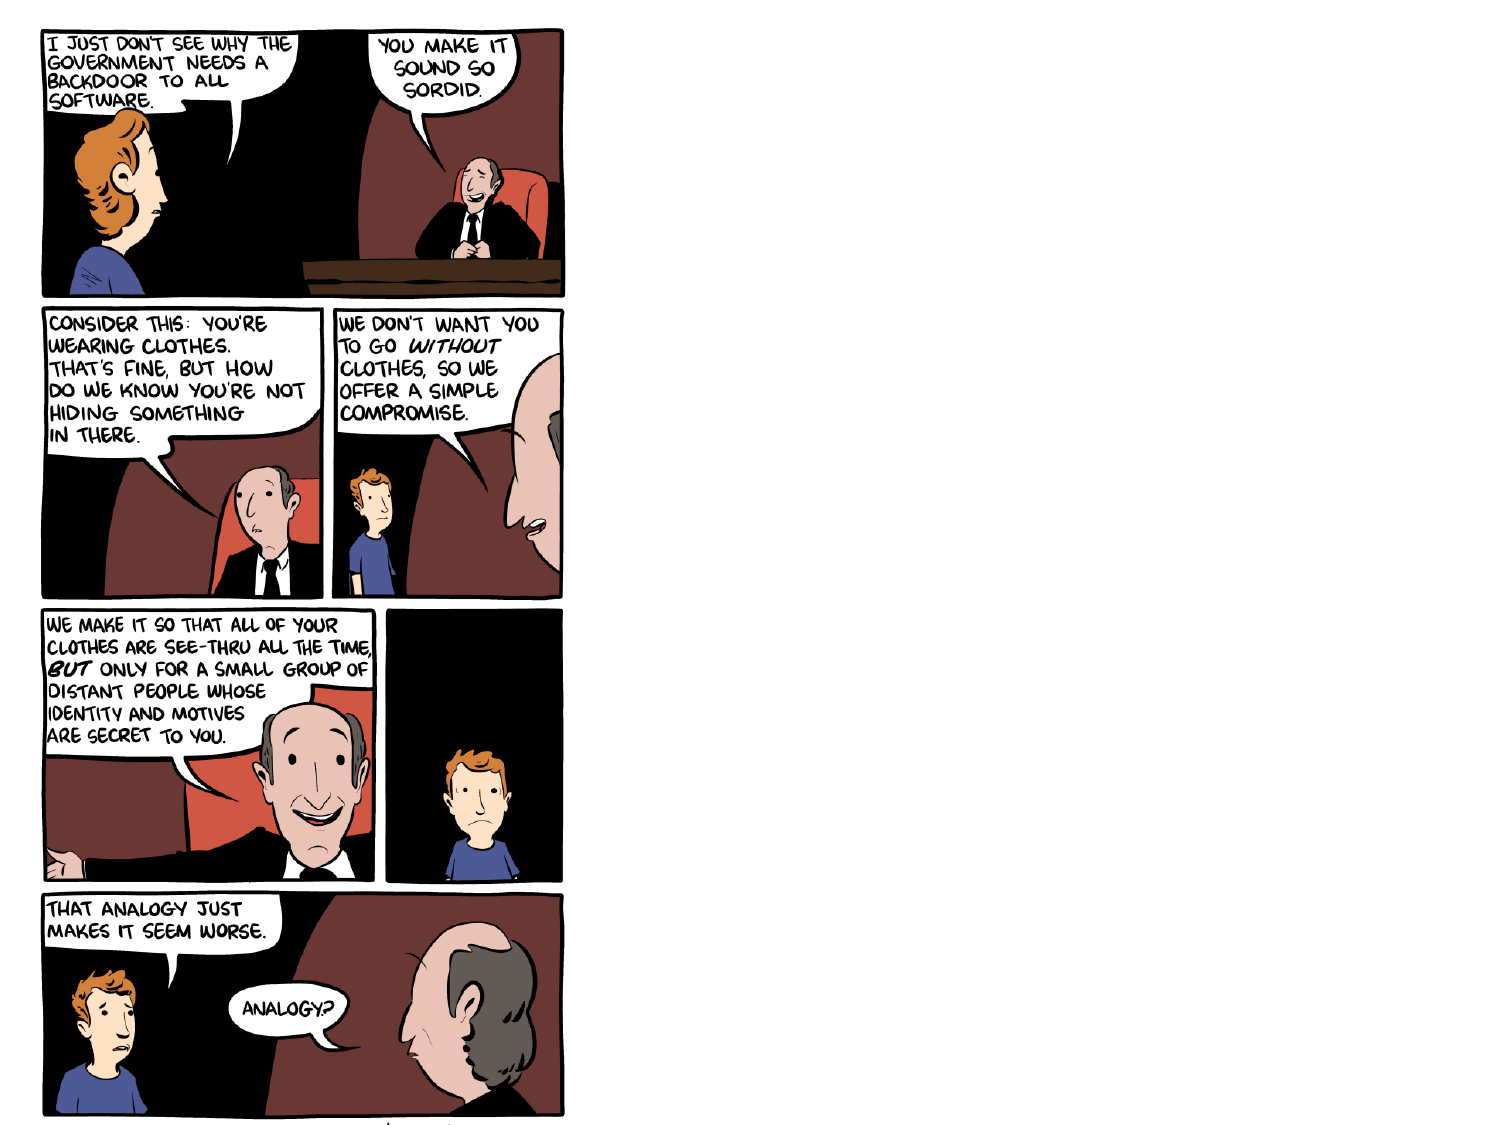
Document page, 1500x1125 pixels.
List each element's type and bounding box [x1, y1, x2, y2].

picture [37, 25, 567, 1125]
